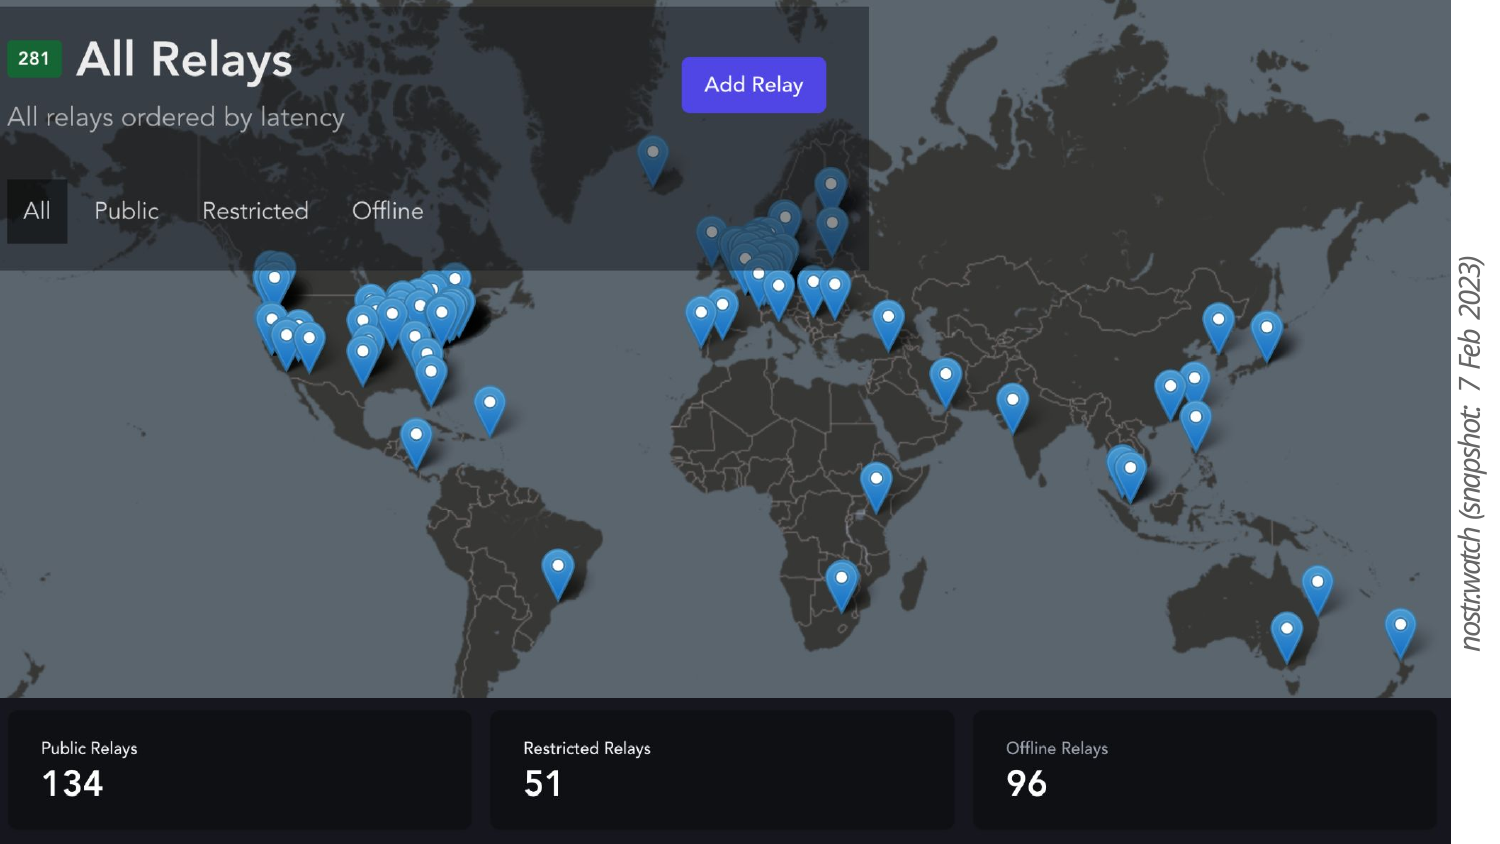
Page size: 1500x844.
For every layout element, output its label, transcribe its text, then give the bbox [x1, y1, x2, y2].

text_box nostr.watch (snapshot: 7 Feb 2023) [1455, 187, 1492, 655]
picture [0, 0, 1451, 844]
